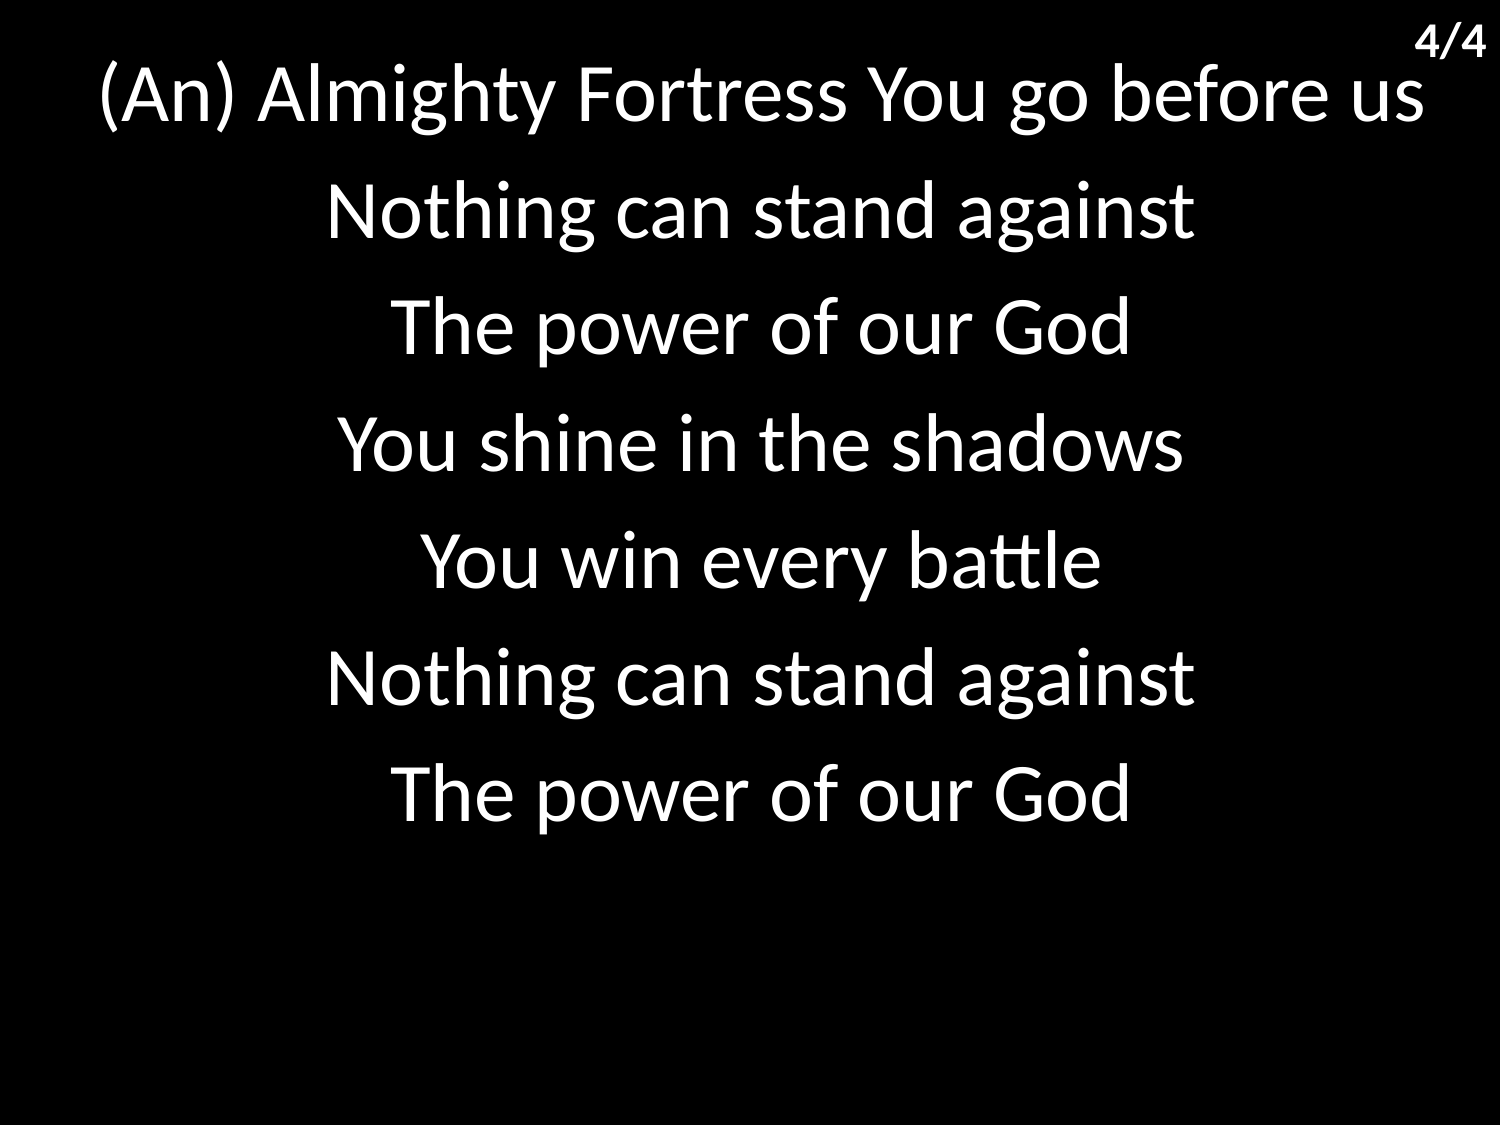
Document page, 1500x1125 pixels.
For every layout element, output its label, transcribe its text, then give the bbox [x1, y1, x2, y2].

text_box 4/4 [1399, 0, 1500, 75]
subtitle (An) Almighty Fortress You go before us Nothing can stand against The power of our God You shine in the shadows You win every battle Nothing can stand against The power of our God [53, 30, 1471, 1094]
